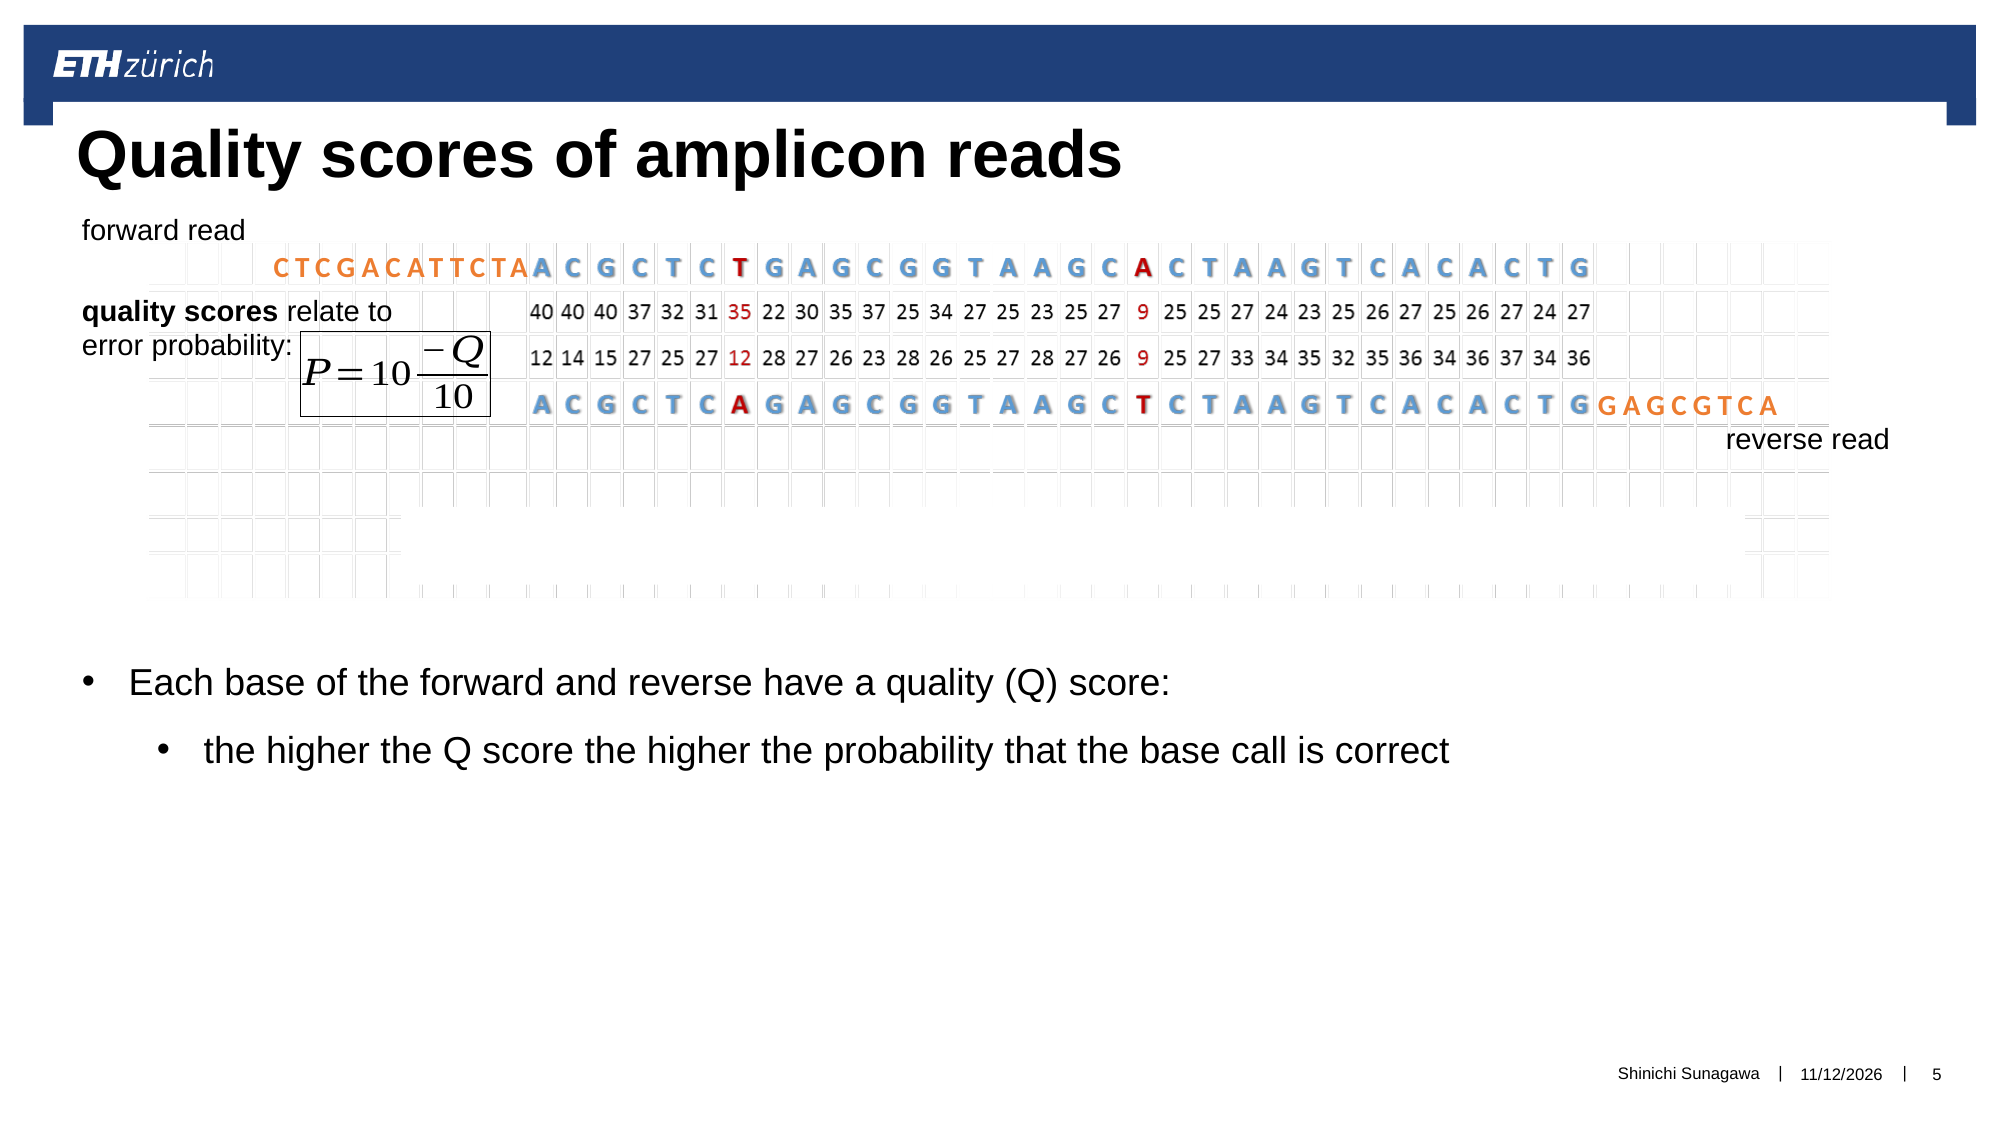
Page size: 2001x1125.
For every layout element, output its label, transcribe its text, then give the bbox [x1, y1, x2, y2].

text_box reverse read [1842, 412, 1906, 463]
slide_number 5 [1907, 1034, 1967, 1112]
text_box Each base of the forward and reverse have a quality (Q) score: the higher the Q score the higher the probability that the base call is correct [67, 628, 1799, 778]
text_box quality scores relate to error probability: [67, 284, 142, 370]
title Quality scores of amplicon reads [53, 101, 1947, 203]
text_box forward read [67, 204, 371, 254]
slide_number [1791, 1034, 1892, 1112]
footer Shinichi Sunagawa [1000, 1034, 1761, 1111]
picture [146, 238, 1835, 603]
